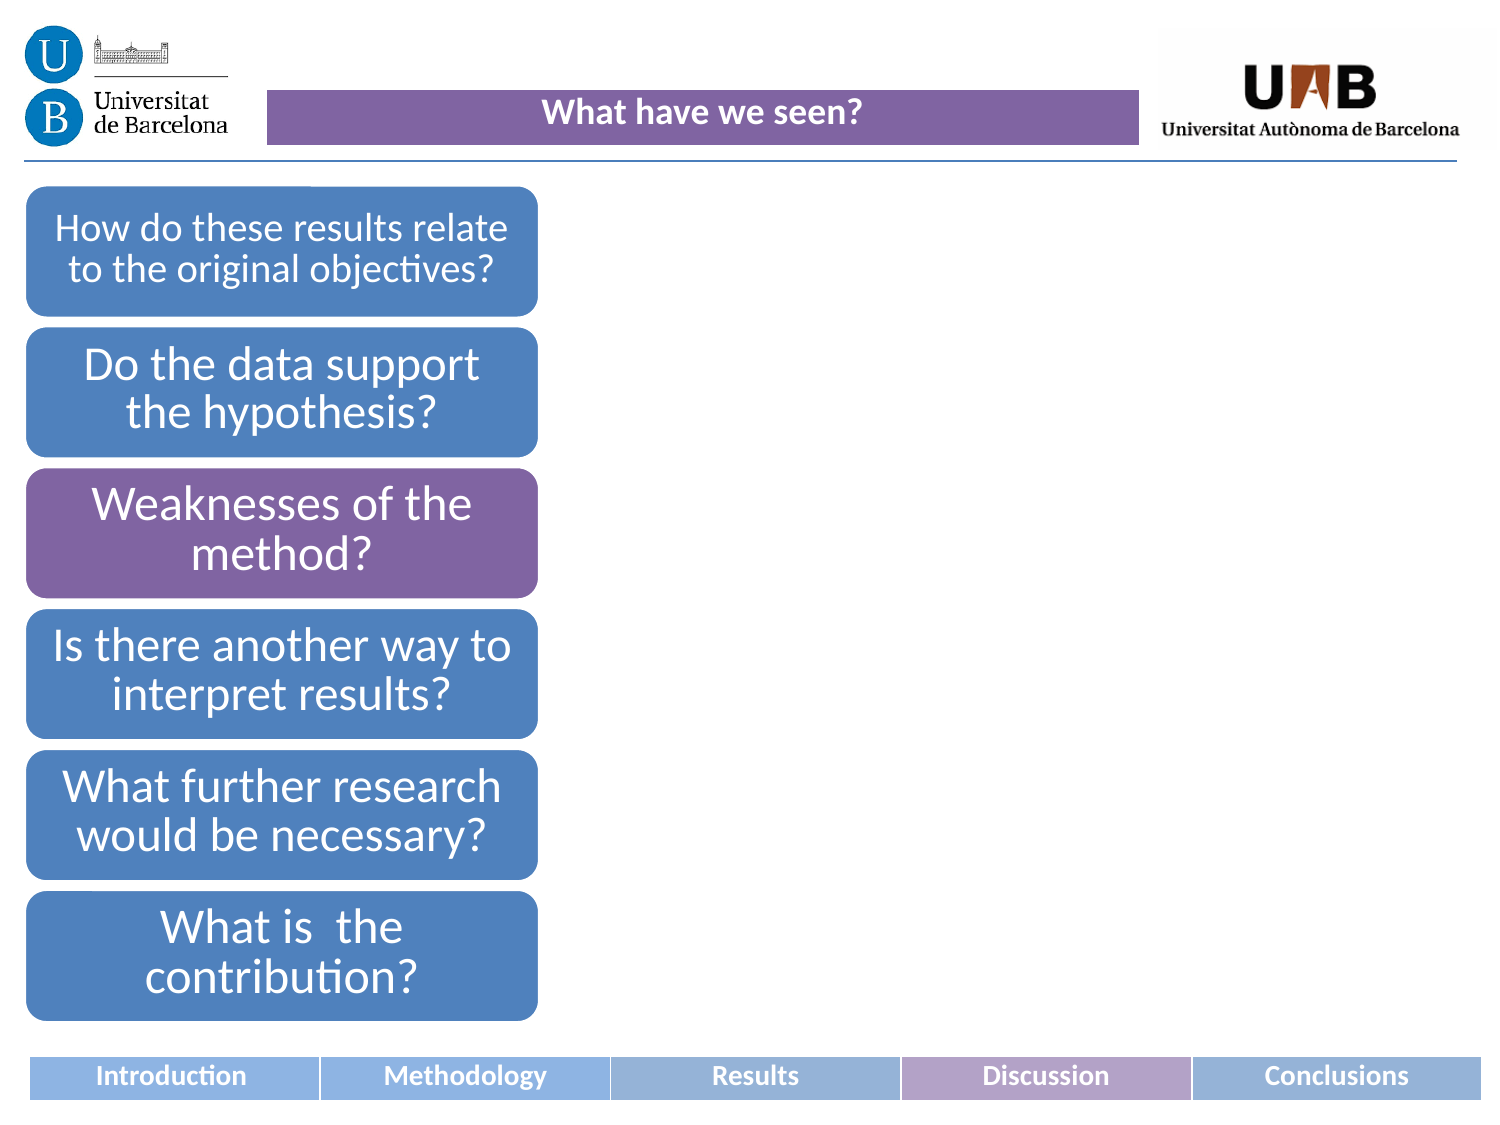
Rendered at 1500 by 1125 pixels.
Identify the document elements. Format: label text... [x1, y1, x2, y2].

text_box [23, 184, 1458, 1024]
picture [1158, 28, 1497, 150]
table_header Methodology [321, 1057, 610, 1100]
picture [23, 21, 231, 150]
table_header Discussion [902, 1057, 1191, 1100]
table_header Introduction [30, 1057, 319, 1100]
table_header Results [611, 1057, 900, 1100]
table_header Conclusions [1193, 1057, 1481, 1100]
table_header What have we seen? [267, 90, 1139, 145]
